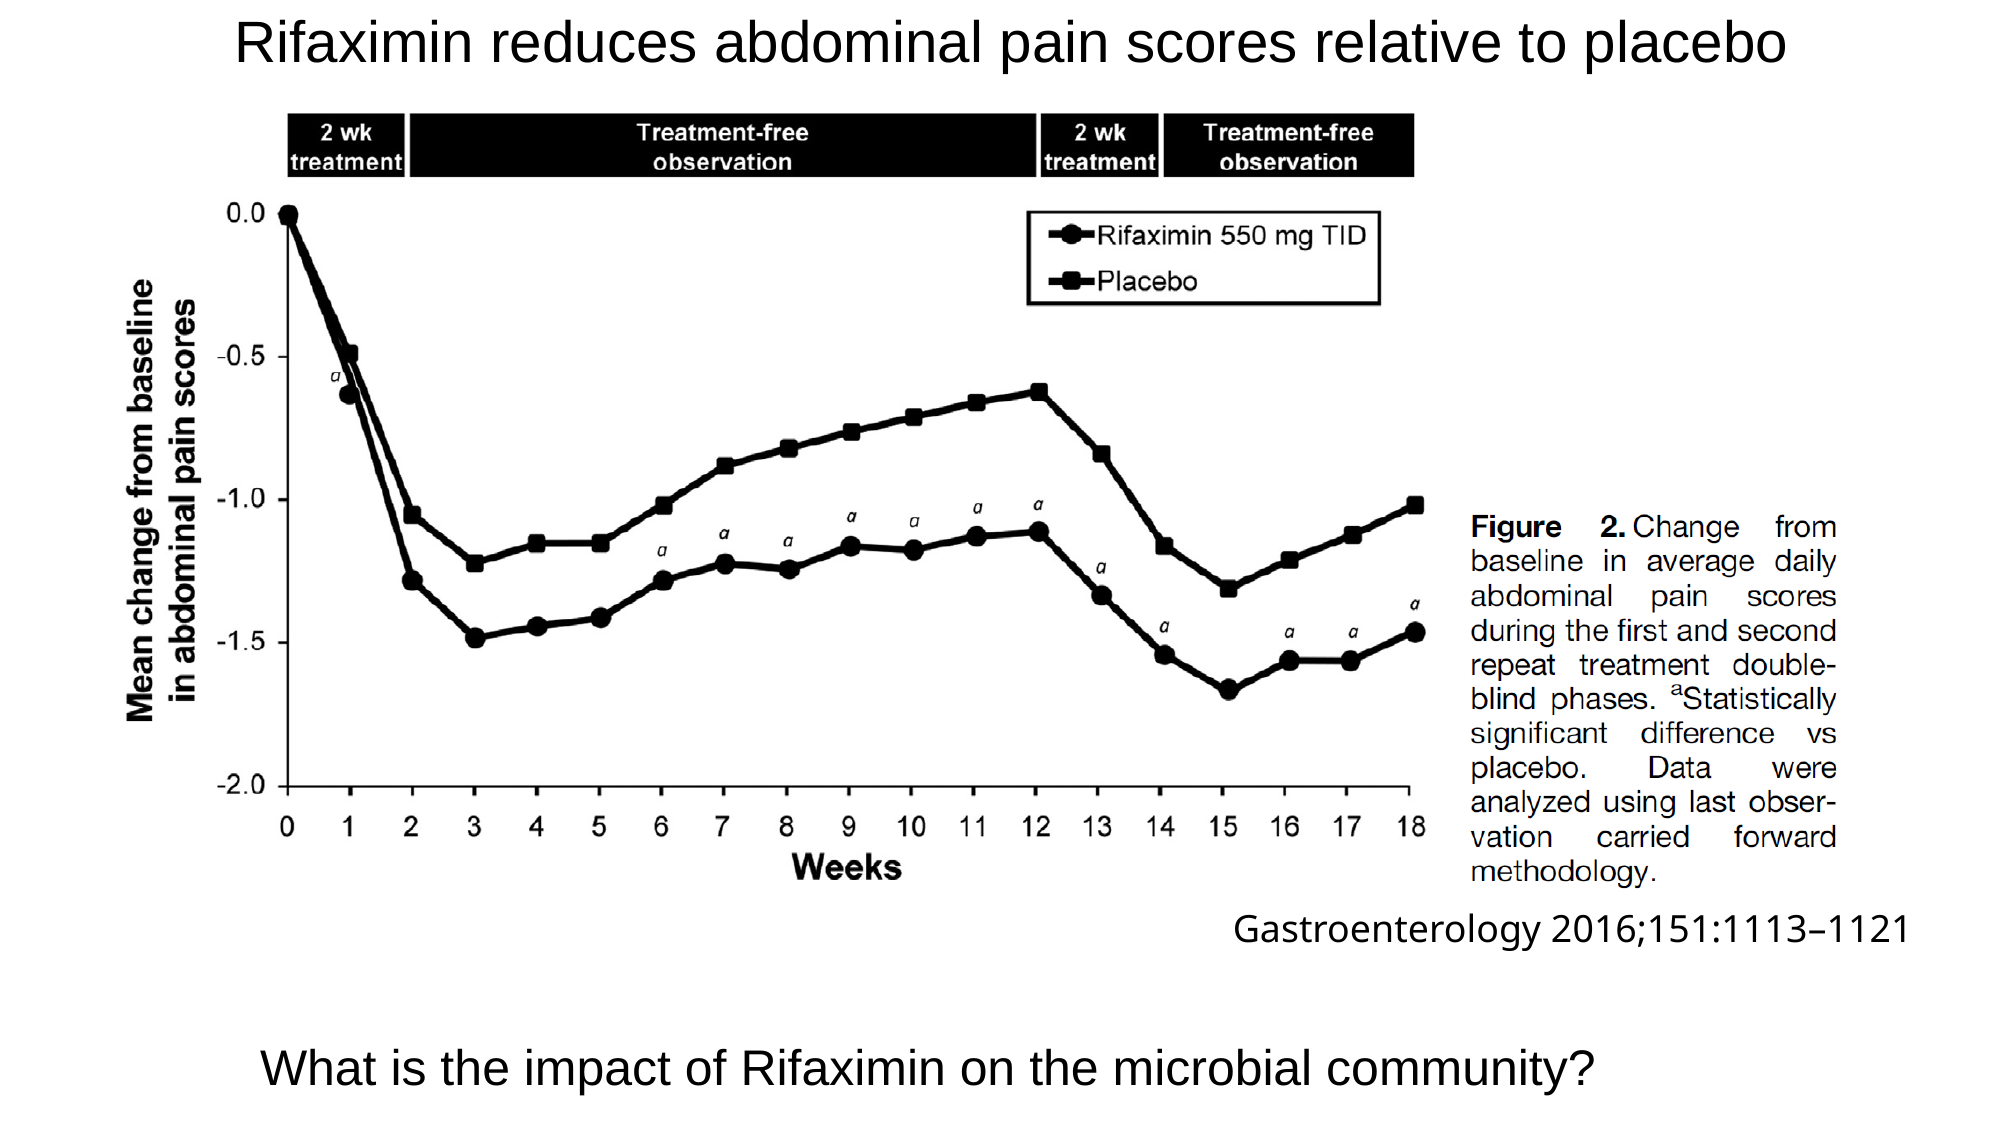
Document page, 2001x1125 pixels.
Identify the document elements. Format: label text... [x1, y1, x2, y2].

text_box Gastroenterology 2016;151:1113–1121 CLINICAL AT [1218, 898, 2000, 978]
text_box Rifaximin reduces abdominal pain scores relative to placebo [219, 0, 1806, 82]
text_box What is the impact of Rifaximin on the microbial community? [245, 1028, 1612, 1104]
picture [93, 82, 1879, 910]
